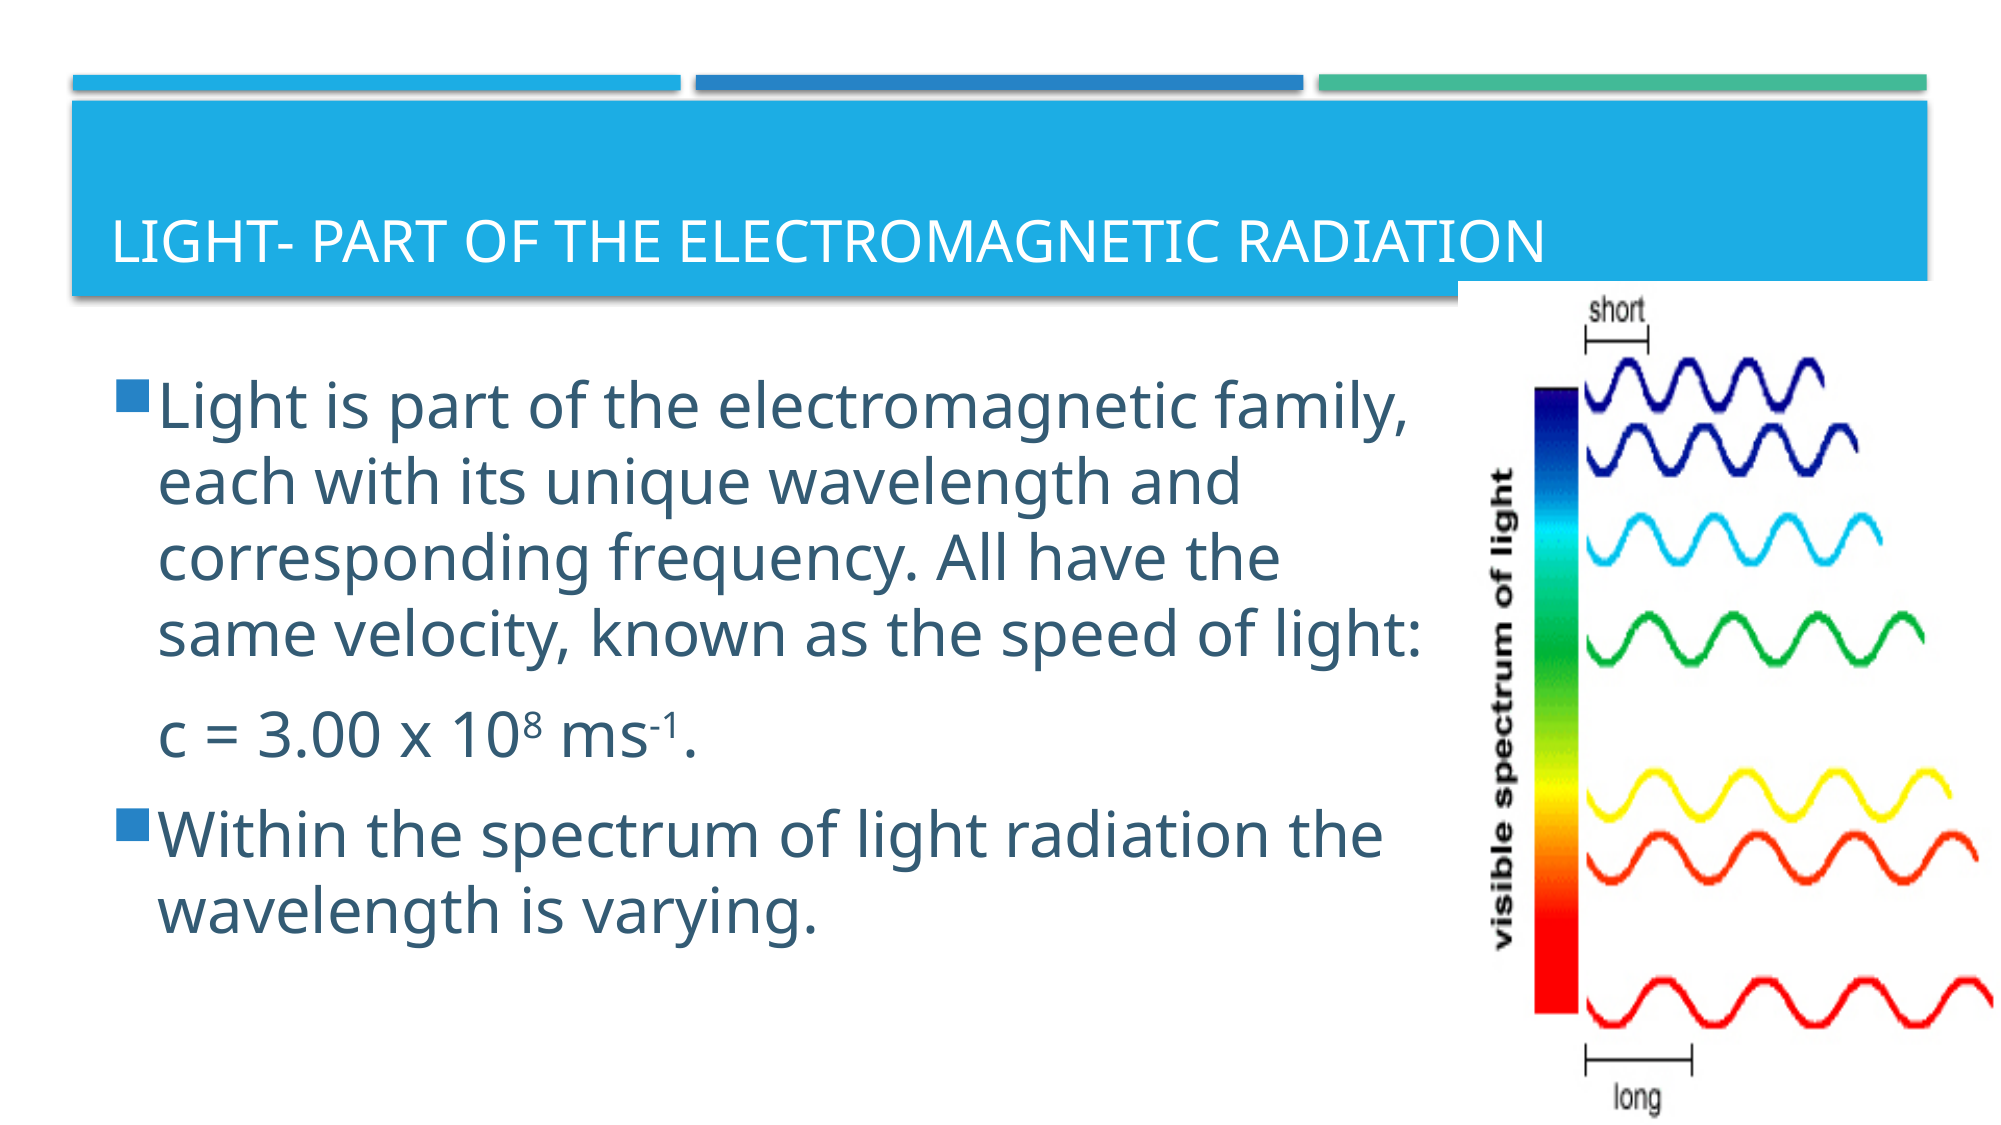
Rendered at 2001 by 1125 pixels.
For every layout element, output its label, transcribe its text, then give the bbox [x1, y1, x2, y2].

title Light- Part of the electromagnetic radiation [95, 115, 1905, 282]
picture [1457, 280, 2000, 1125]
list Light is part of the electromagnetic family, each with its unique wavelength and corresponding frequency. All have the same velocity, known as the speed of light: c = 3.00 x 108 ms-1. Within the spectrum of light radiation the wavelength is varying. [95, 357, 1451, 962]
